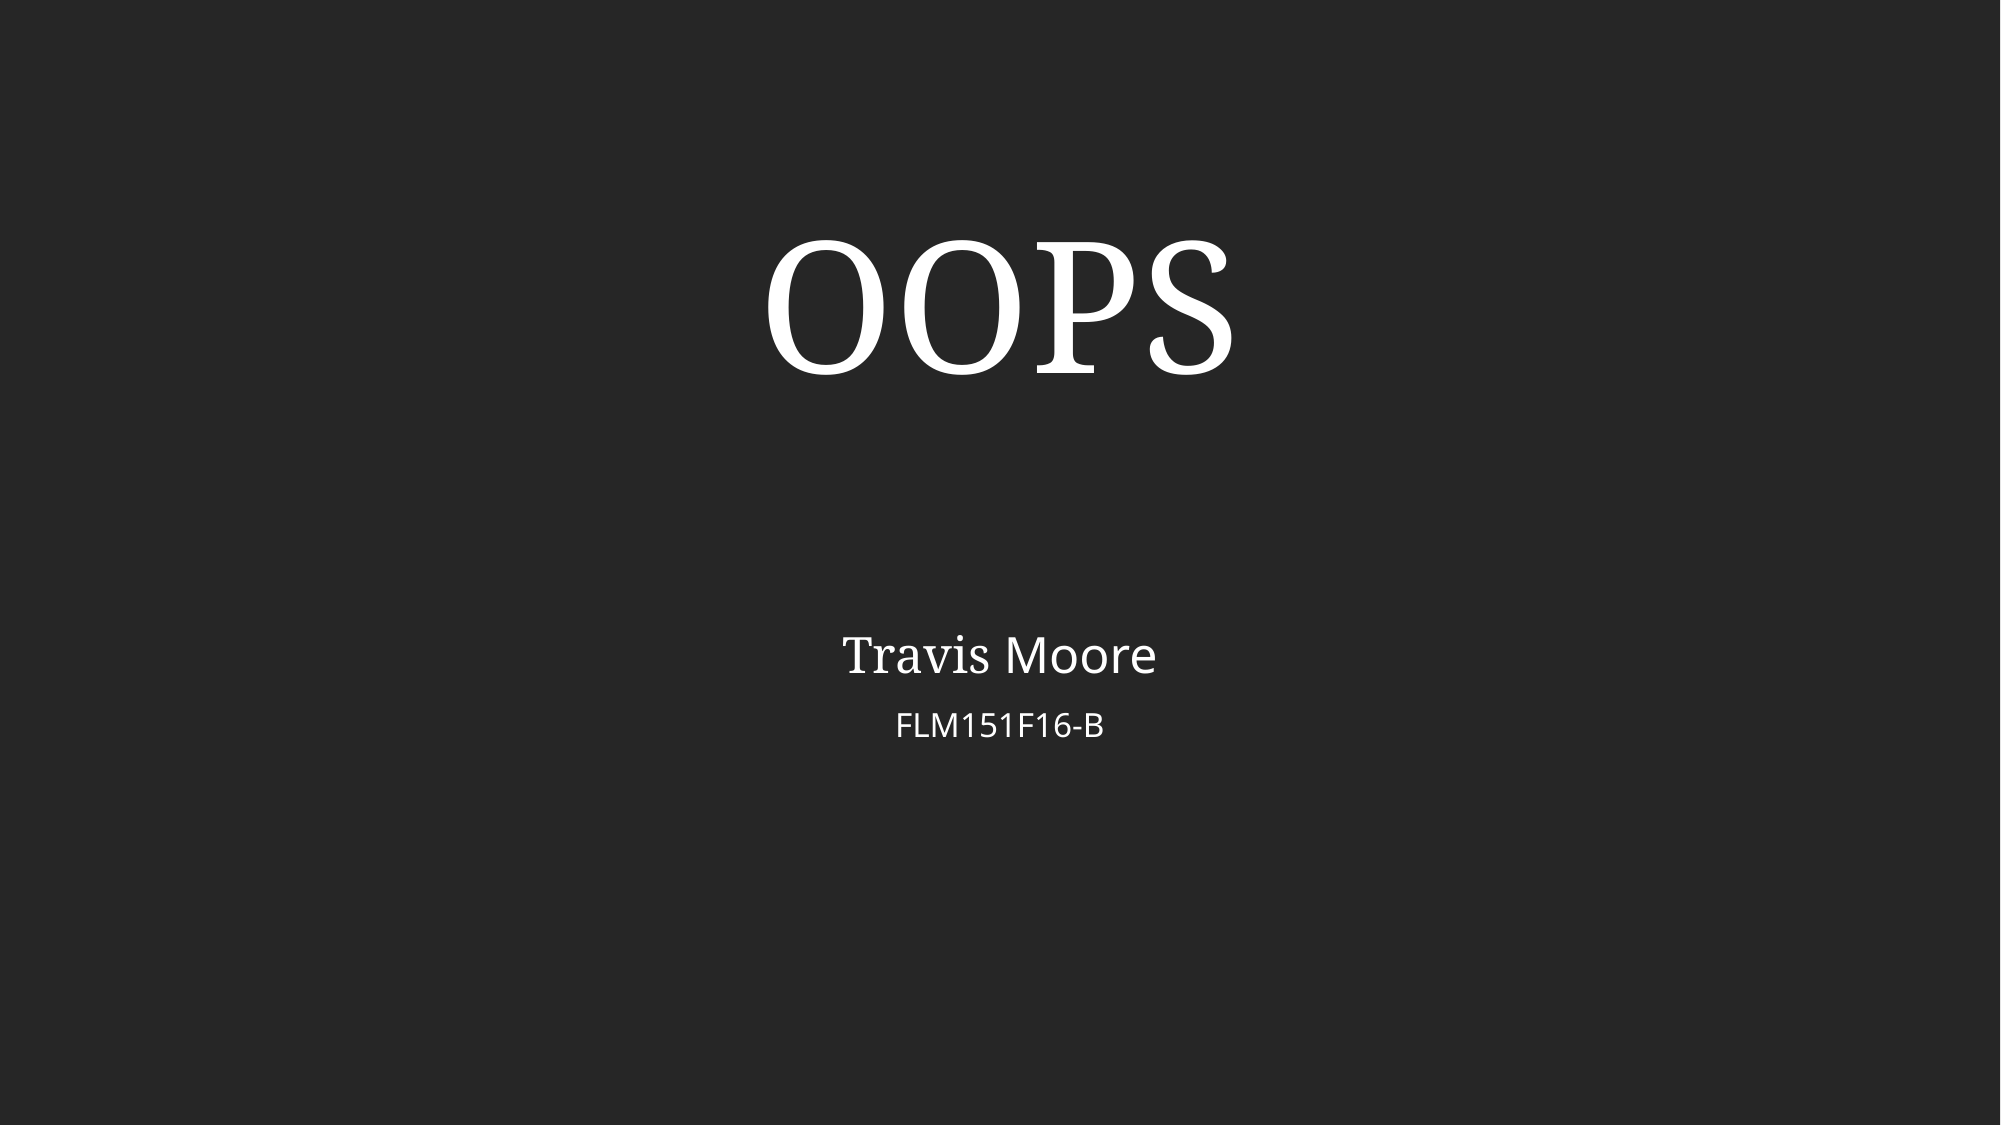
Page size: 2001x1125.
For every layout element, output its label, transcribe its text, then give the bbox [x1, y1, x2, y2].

subtitle Travis Moore [249, 616, 1750, 742]
text_box FLM151F16-B [712, 697, 1288, 839]
title OOPS [100, 153, 1900, 426]
